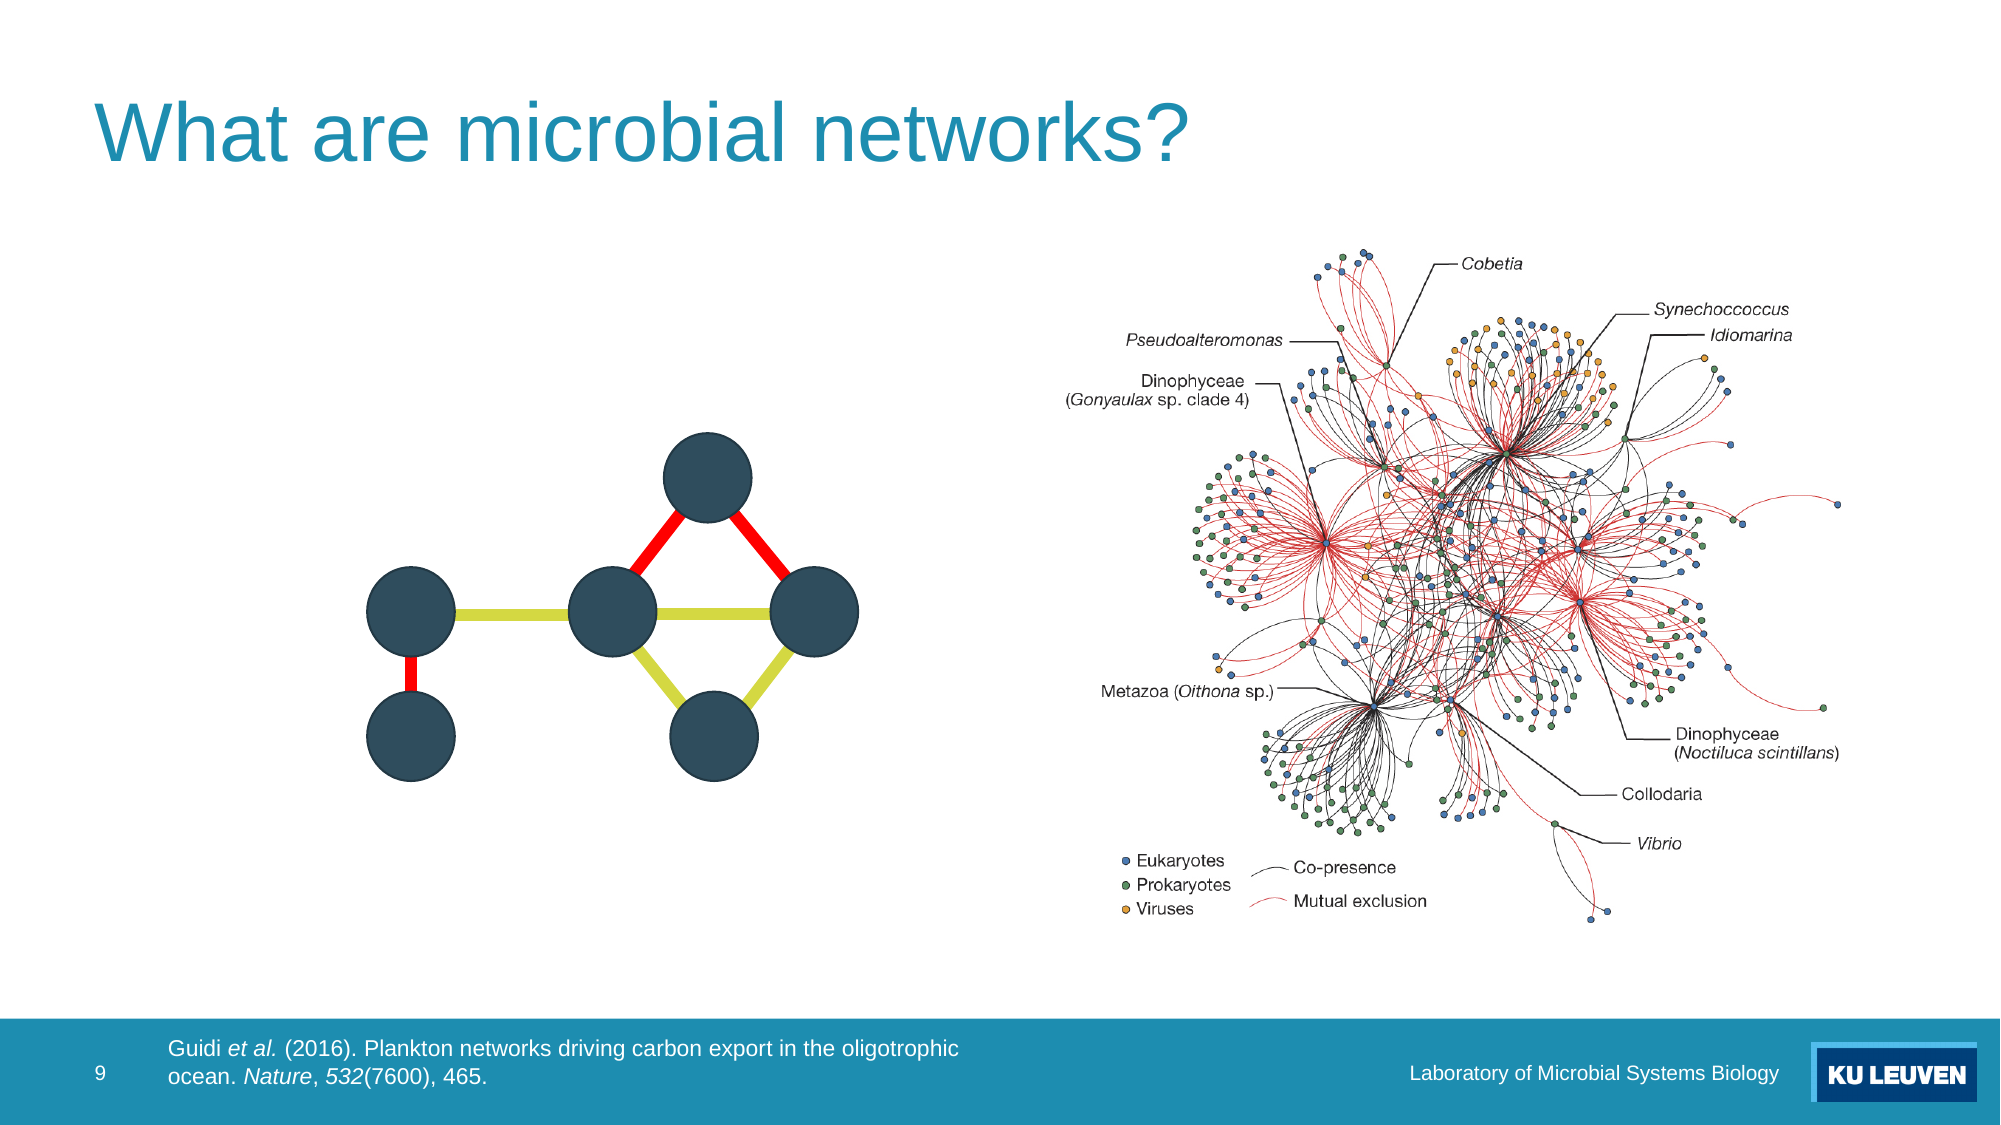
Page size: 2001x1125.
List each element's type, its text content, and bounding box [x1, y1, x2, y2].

slide_number 9 [94, 1018, 201, 1125]
text_box Guidi et al. (2016). Plankton networks driving carbon export in the oligotrophic ocean. Nature, 532(7600), 465. [153, 1026, 977, 1097]
title What are microbial networks? [94, 33, 1906, 223]
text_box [367, 433, 859, 781]
picture [1066, 249, 1841, 923]
picture [1811, 1042, 1977, 1102]
footer Laboratory of Microbial Systems Biology [989, 1018, 1809, 1125]
